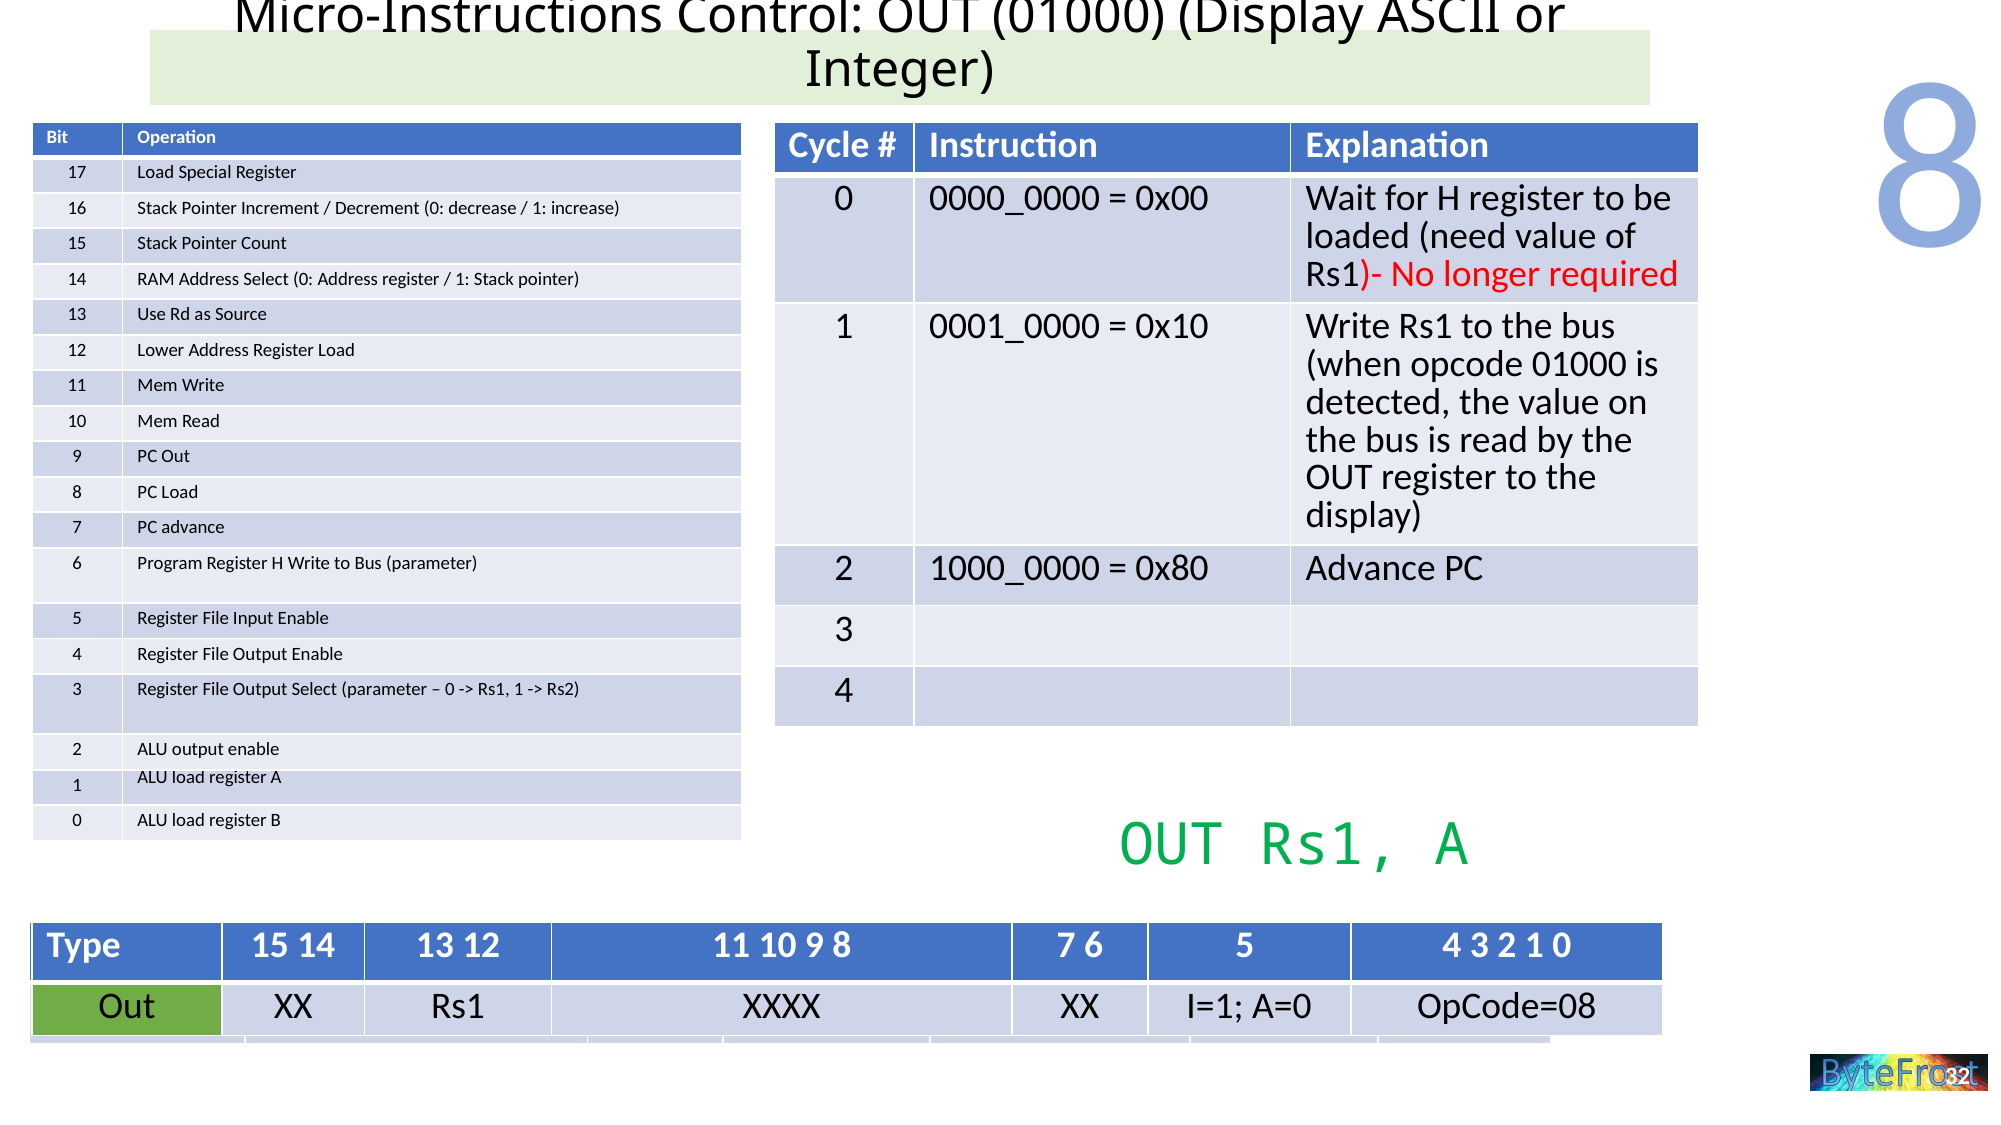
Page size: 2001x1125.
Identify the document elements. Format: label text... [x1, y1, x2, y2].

text_box 32 [1535, 1044, 1986, 1105]
table_cell 7 [33, 513, 122, 547]
table_header 15 14 [223, 923, 364, 980]
table_cell Use Rd as Source [123, 300, 741, 334]
table_cell ALU load register B [123, 806, 741, 840]
table_cell [915, 606, 1290, 665]
table_cell XXXX [552, 985, 1011, 1035]
table_cell [1291, 667, 1698, 726]
table_cell RAM Address Select (0: Address register / 1: Stack pointer) [123, 265, 741, 298]
table_cell OpCode [246, 1036, 587, 1043]
table_cell PC Out [123, 442, 741, 476]
table_cell Rs1 [1191, 1036, 1377, 1043]
table_cell XX [1013, 985, 1147, 1035]
table_header 4 3 2 1 0 [1352, 923, 1662, 980]
table_header Operation [123, 123, 741, 155]
table_cell Load Special Register [123, 160, 741, 192]
table_cell Rd [724, 1036, 929, 1043]
table_header Instruction [915, 123, 1290, 172]
table_cell 5 [33, 604, 122, 638]
table_header Explanation [1291, 123, 1698, 172]
table_cell 1000_0000 = 0x80 [915, 546, 1290, 605]
table_header Cycle # [775, 123, 913, 172]
table_cell 17 [33, 160, 122, 192]
table_cell 15 [33, 229, 122, 263]
table_header 7 6 [1013, 923, 1147, 980]
table_cell 9 [33, 442, 122, 476]
table_cell 1 [775, 304, 913, 544]
title Micro-Instructions Control: OUT (01000) (Display ASCII or Integer) [150, 29, 1650, 105]
table_cell Mem Read [123, 407, 741, 440]
table_cell Advance PC [1291, 546, 1698, 605]
table_header 11 10 9 8 [552, 923, 1011, 980]
table_cell Write Rs1 to the bus (when opcode 01000 is detected, the value on the bus is read by the OUT register to the display) [1291, 304, 1698, 544]
table_header Type [33, 923, 221, 980]
table_cell 0 [775, 178, 913, 302]
table_cell Register File Input Enable [123, 604, 741, 638]
table_cell Program Register H Write to Bus (parameter) [123, 549, 741, 602]
table_cell ALU output enable [123, 735, 741, 769]
table_cell Load Reg [30, 1036, 244, 1043]
table_cell 0000_0000 = 0x00 [915, 178, 1290, 302]
table_cell 8 [33, 478, 122, 511]
text_box OUT Rs1, A [1069, 799, 1485, 884]
table_cell [915, 667, 1290, 726]
table_cell OpCode=08 [1352, 985, 1662, 1035]
table_cell XX [223, 985, 364, 1035]
table_cell XX [1379, 1036, 1550, 1043]
table_cell 10 [33, 407, 122, 440]
table_cell 12 [33, 336, 122, 369]
table_header 13 12 [365, 923, 551, 980]
table_cell 13 [33, 300, 122, 334]
table_cell 4 [775, 667, 913, 726]
table_cell Out [33, 985, 221, 1035]
table_cell Lower Address Register Load [123, 336, 741, 369]
table_cell PC advance [123, 513, 741, 547]
table_header 5 [1149, 923, 1350, 980]
table_cell ALU load register A [123, 771, 741, 804]
table_cell 0 [33, 806, 122, 840]
table_cell 4 [33, 639, 122, 673]
table_cell 1 [33, 771, 122, 804]
table_cell 14 [33, 265, 122, 298]
table_cell Stack Pointer Increment / Decrement (0: decrease / 1: increase) [123, 194, 741, 227]
table_cell 11 [33, 371, 122, 405]
table_cell Wait for H register to be loaded (need value of Rs1)- No longer required [1291, 178, 1698, 302]
picture [1810, 1054, 1988, 1091]
table_cell Rs1 [365, 985, 551, 1035]
table_cell Stack Pointer Count [123, 229, 741, 263]
table_cell Mem Write [123, 371, 741, 405]
table_cell PC Load [123, 478, 741, 511]
table_cell 2 [33, 735, 122, 769]
table_cell XXXX [931, 1036, 1189, 1043]
table_cell Register File Output Select (parameter – 0 -> Rs1, 1 -> Rs2) [123, 675, 741, 733]
table_cell [1291, 606, 1698, 665]
table_cell 2 [775, 546, 913, 605]
table_header Bit [33, 123, 122, 155]
table_cell XX [588, 1036, 722, 1043]
table_cell Register File Output Enable [123, 639, 741, 673]
table_cell 0001_0000 = 0x10 [915, 304, 1290, 544]
table_cell 16 [33, 194, 122, 227]
table_cell 6 [33, 549, 122, 602]
text_box 8 [1855, 0, 2000, 303]
table_cell I=1; A=0 [1149, 985, 1350, 1035]
table_cell 3 [775, 606, 913, 665]
table_cell 3 [33, 675, 122, 733]
